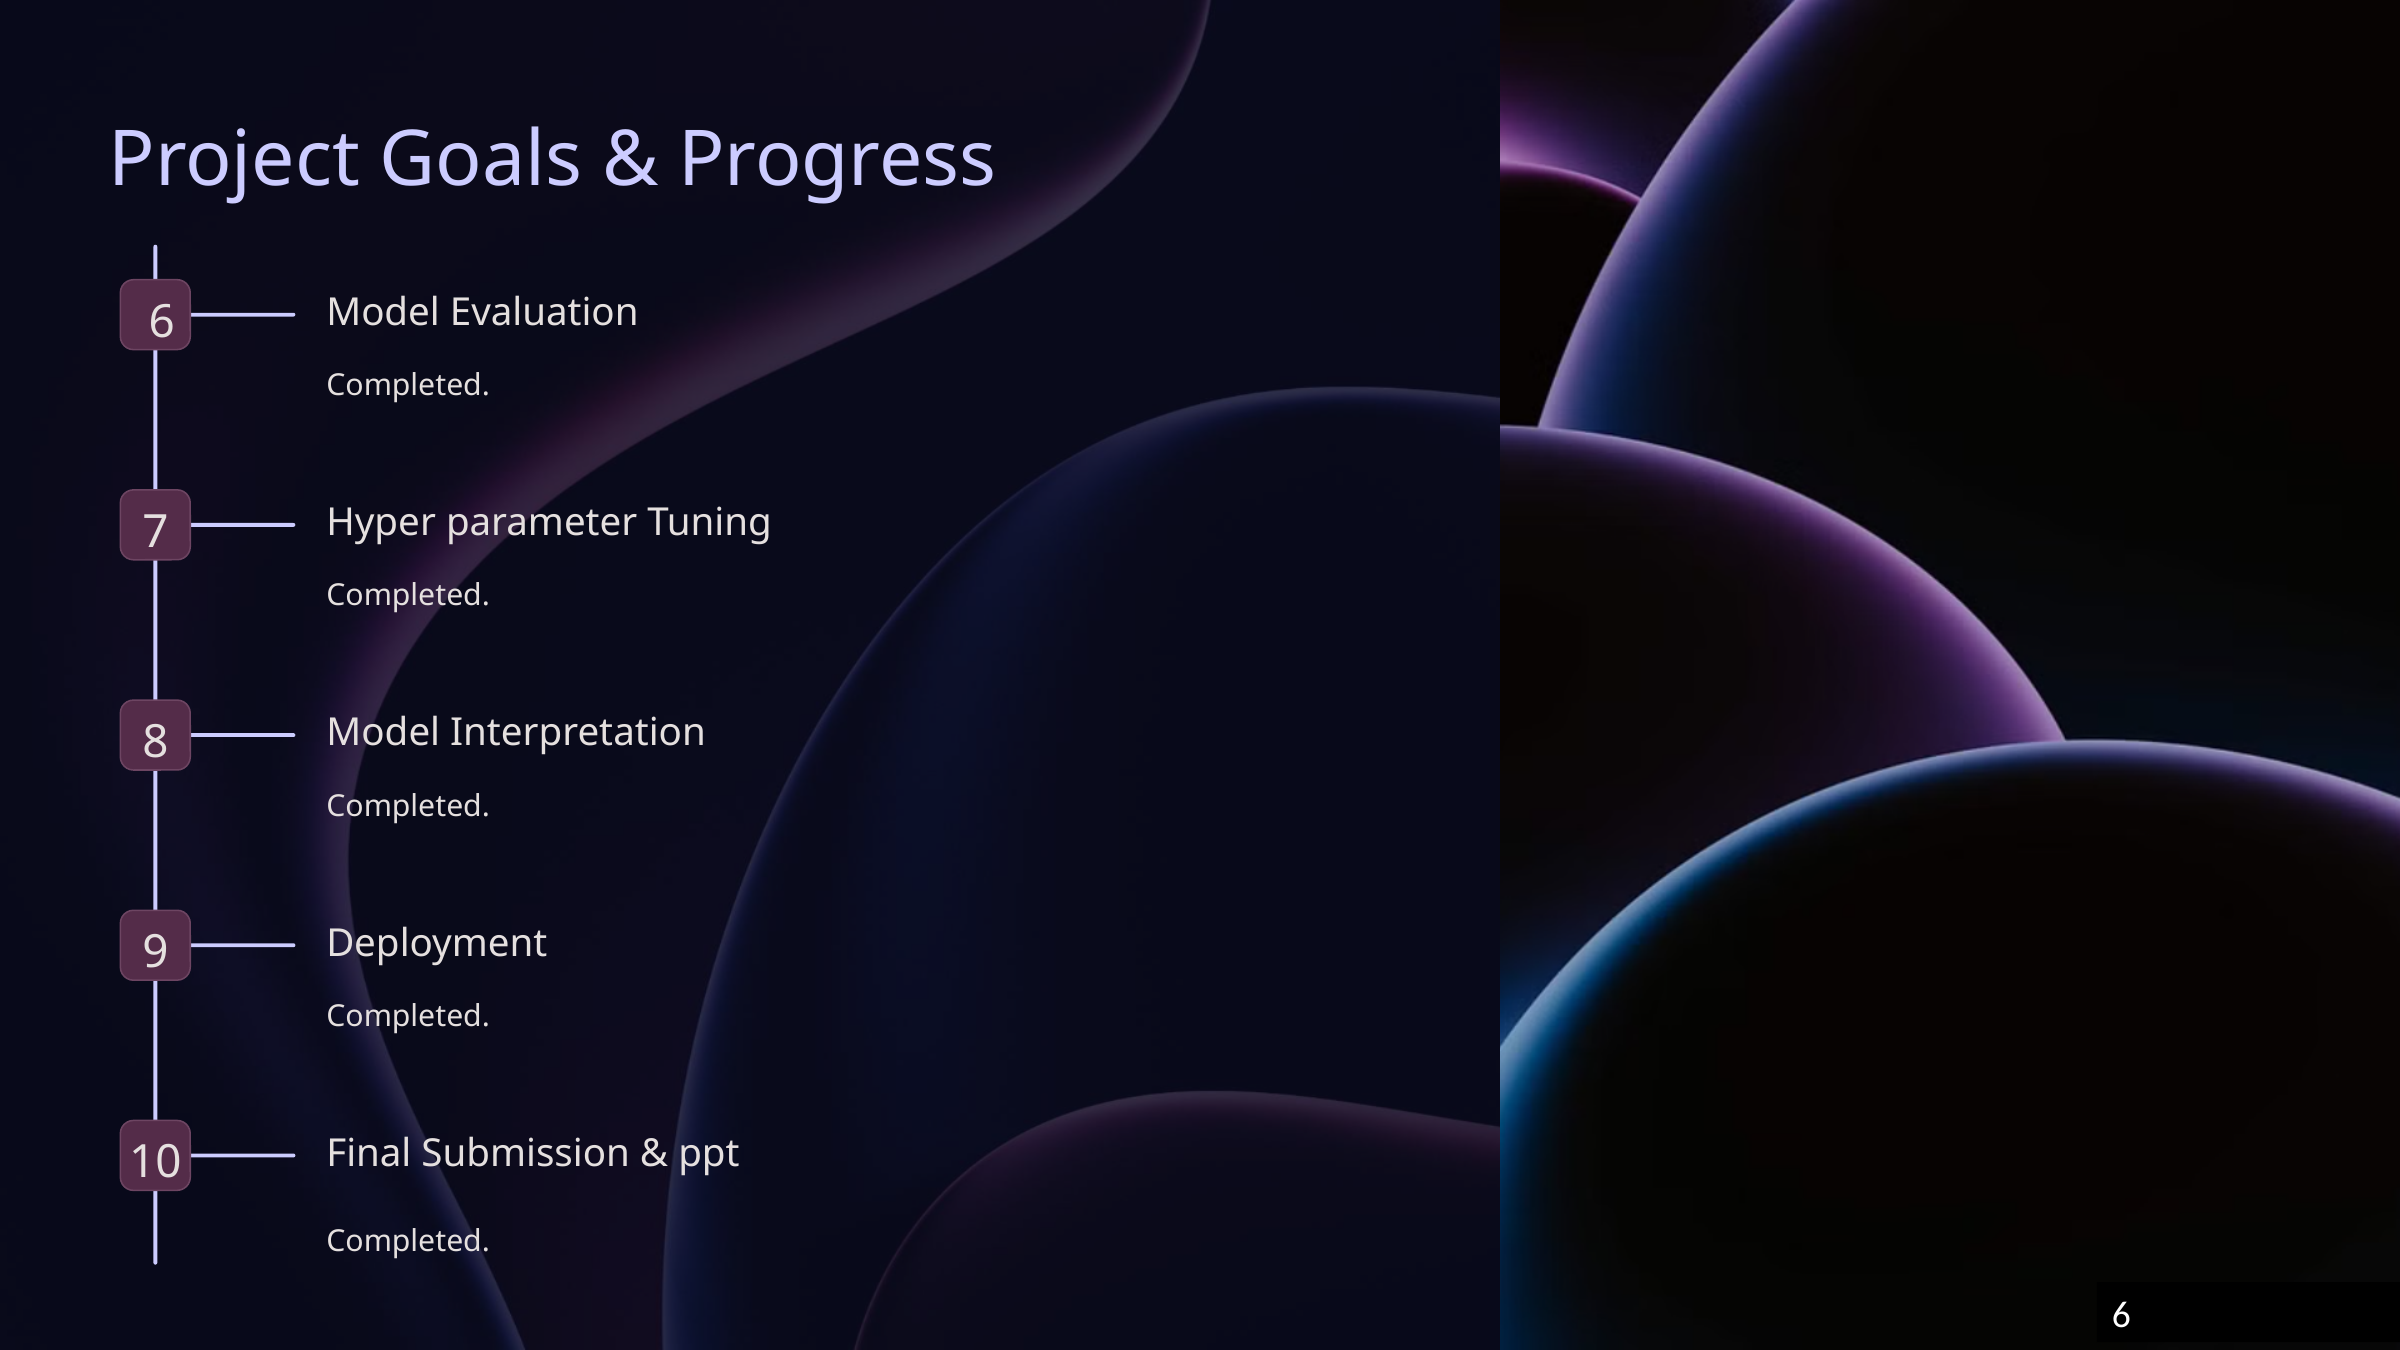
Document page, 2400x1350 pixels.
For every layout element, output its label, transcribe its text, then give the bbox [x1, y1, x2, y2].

text_box Completed. [326, 1198, 1494, 1249]
text_box Project Goals & Progress [108, 85, 1043, 183]
text_box Model Interpretation [326, 696, 928, 745]
text_box [120, 1120, 191, 1132]
text_box Final Submission & ppt [326, 1116, 937, 1166]
text_box [153, 1191, 158, 1265]
text_box [153, 350, 158, 489]
text_box [191, 733, 296, 737]
text_box [191, 1153, 296, 1158]
text_box [191, 312, 296, 317]
text_box 6 [148, 291, 163, 338]
text_box [191, 943, 296, 948]
text_box [120, 279, 191, 350]
text_box 8 [141, 711, 169, 759]
text_box 9 [141, 921, 170, 969]
text_box 7 [142, 501, 169, 549]
text_box [120, 700, 191, 771]
text_box [153, 244, 158, 279]
text_box [153, 560, 158, 700]
text_box [120, 910, 191, 981]
text_box [120, 1179, 191, 1191]
text_box Completed. [326, 343, 1494, 393]
text_box Hyper parameter Tuning [326, 486, 832, 535]
text_box [153, 981, 158, 1120]
text_box [153, 770, 158, 910]
text_box Deployment [326, 906, 715, 955]
text_box Completed. [326, 553, 1494, 603]
text_box Model Evaluation [326, 275, 715, 325]
text_box [191, 522, 296, 527]
text_box [120, 489, 191, 560]
text_box Completed. [326, 973, 1494, 1024]
picture [1499, 0, 2400, 1350]
text_box 10 [120, 1132, 191, 1179]
text_box Completed. [326, 763, 1494, 814]
